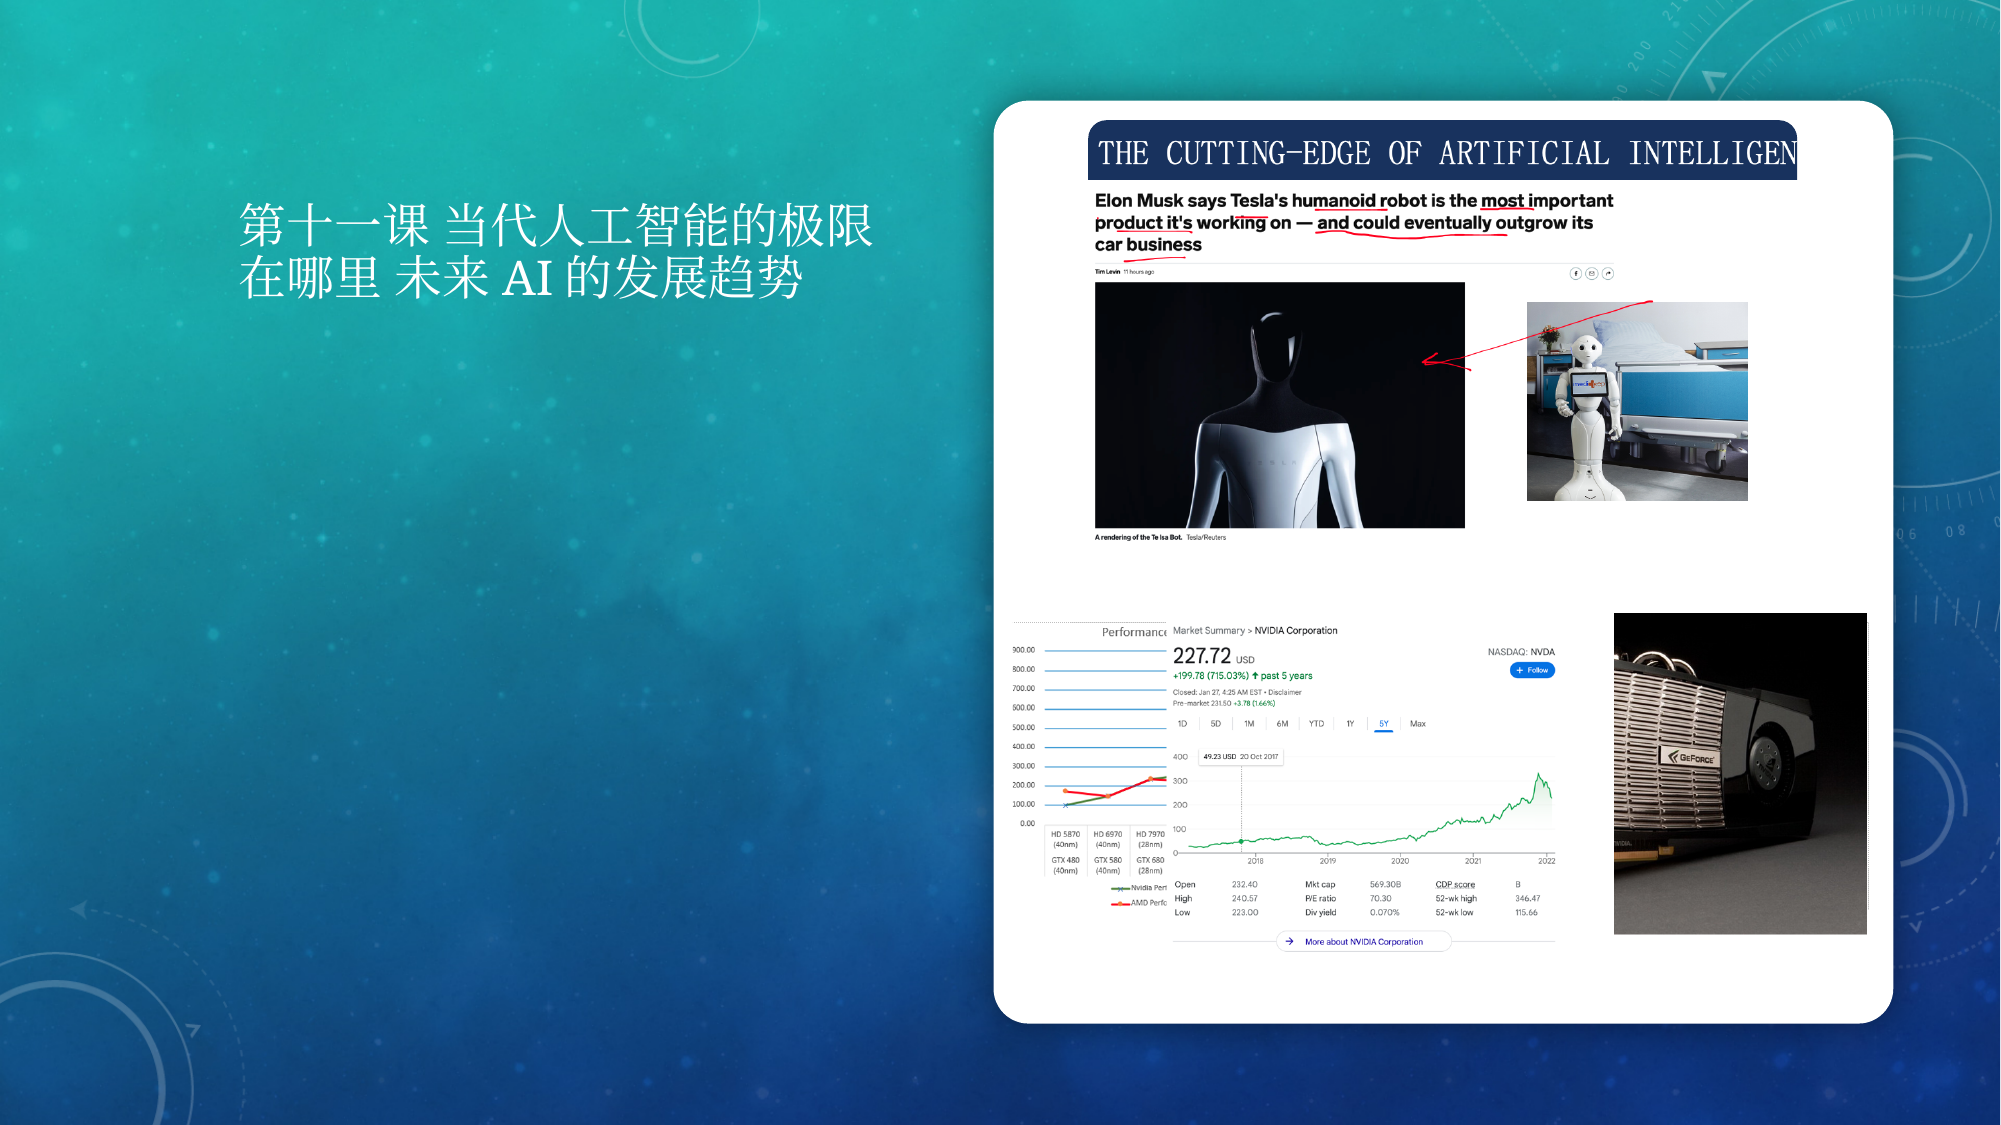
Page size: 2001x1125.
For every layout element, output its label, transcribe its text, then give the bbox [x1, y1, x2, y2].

picture [0, 0, 2001, 1125]
text_box [996, 103, 1891, 1021]
title 第十一课 当代人工智能的极限在哪里 未来AI的发展趋势 [223, 169, 896, 339]
